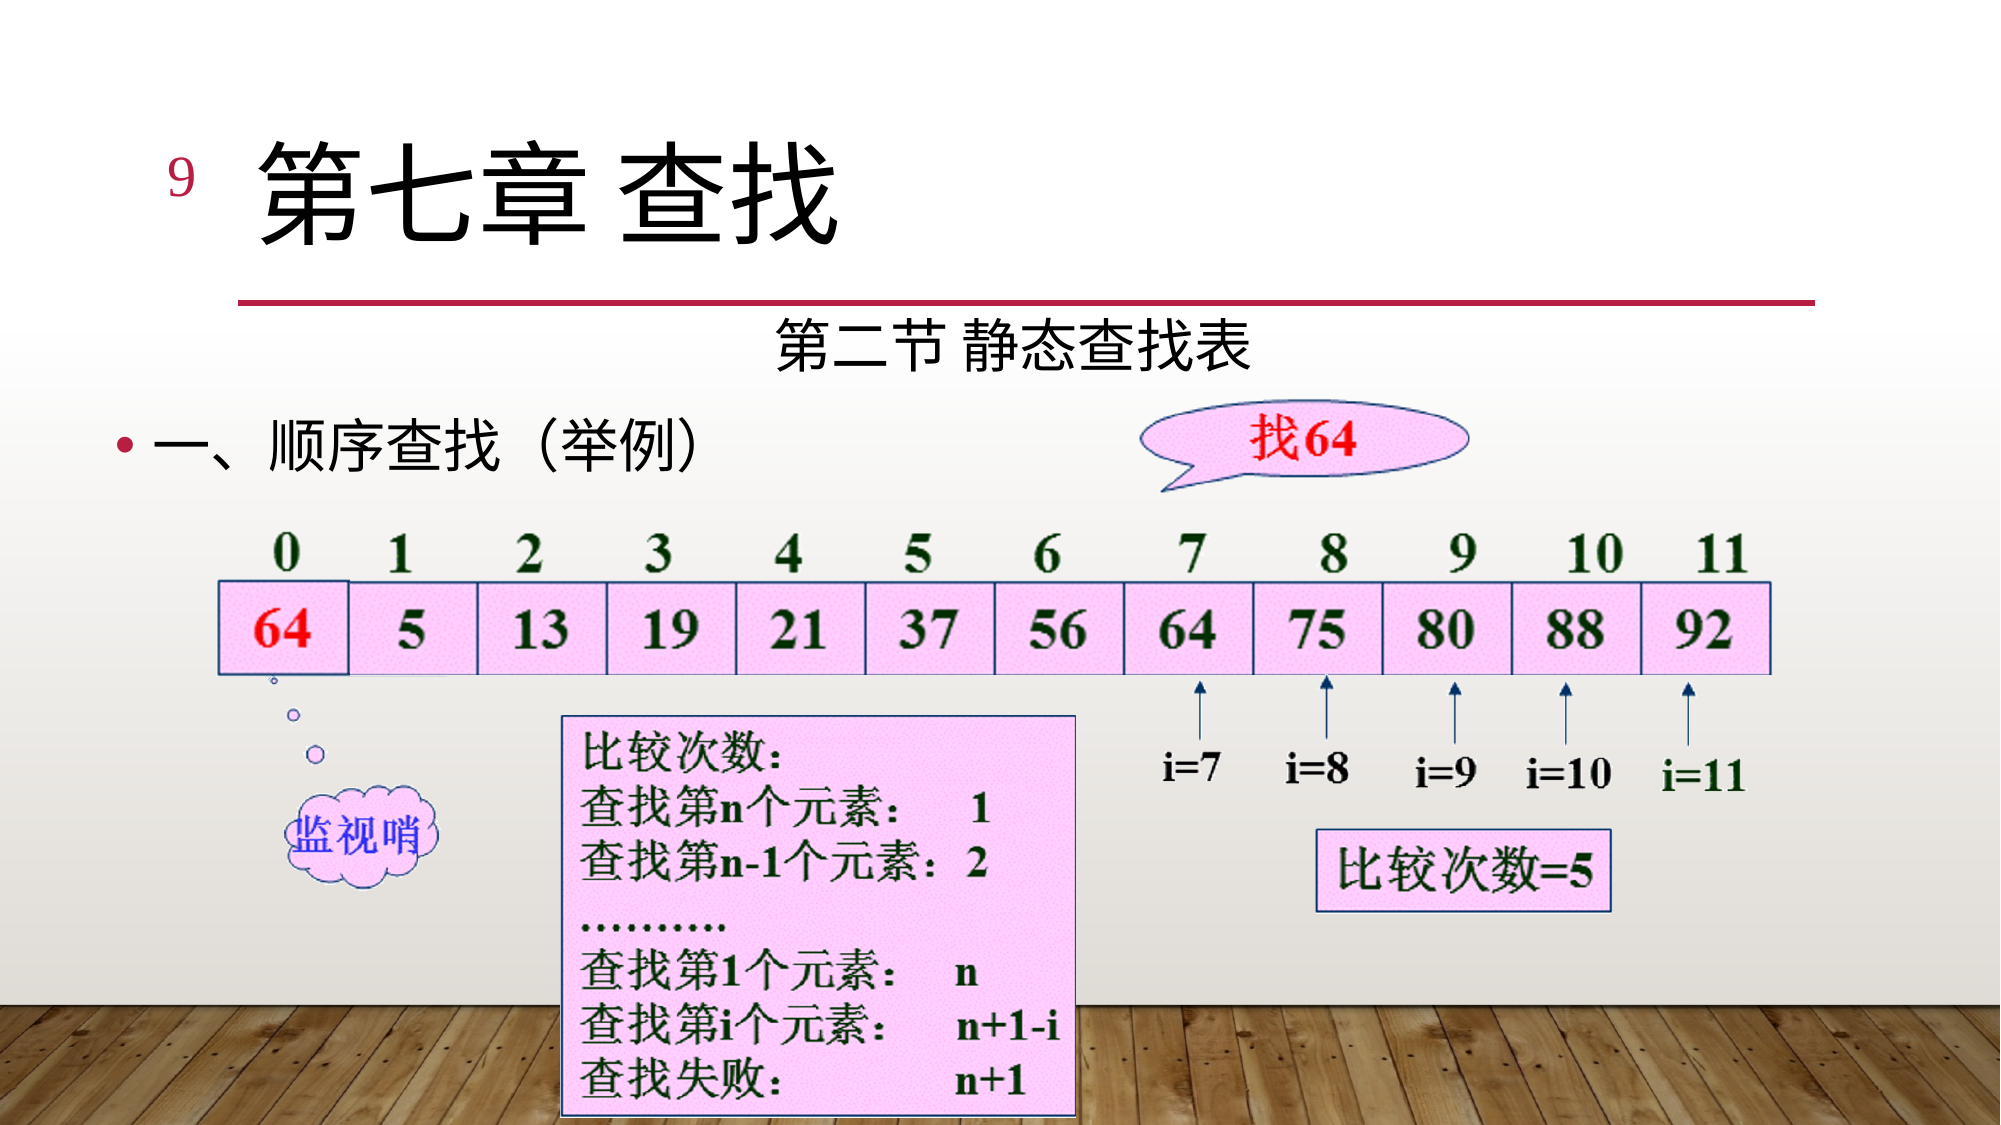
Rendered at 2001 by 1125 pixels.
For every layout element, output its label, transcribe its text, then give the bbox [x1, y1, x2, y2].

picture [196, 520, 1783, 897]
picture [1112, 369, 1510, 505]
text_box 第二节 静态查找表 [758, 301, 1666, 387]
picture [1155, 677, 1228, 786]
picture [1410, 677, 1484, 797]
list 一、顺序查找（举例） [100, 387, 1900, 1088]
picture [1296, 814, 1661, 931]
picture [1643, 678, 1768, 798]
picture [1514, 680, 1627, 797]
title 第七章 查找 [238, 131, 1814, 305]
slide_number 9 [78, 131, 212, 214]
picture [0, 715, 2000, 1125]
